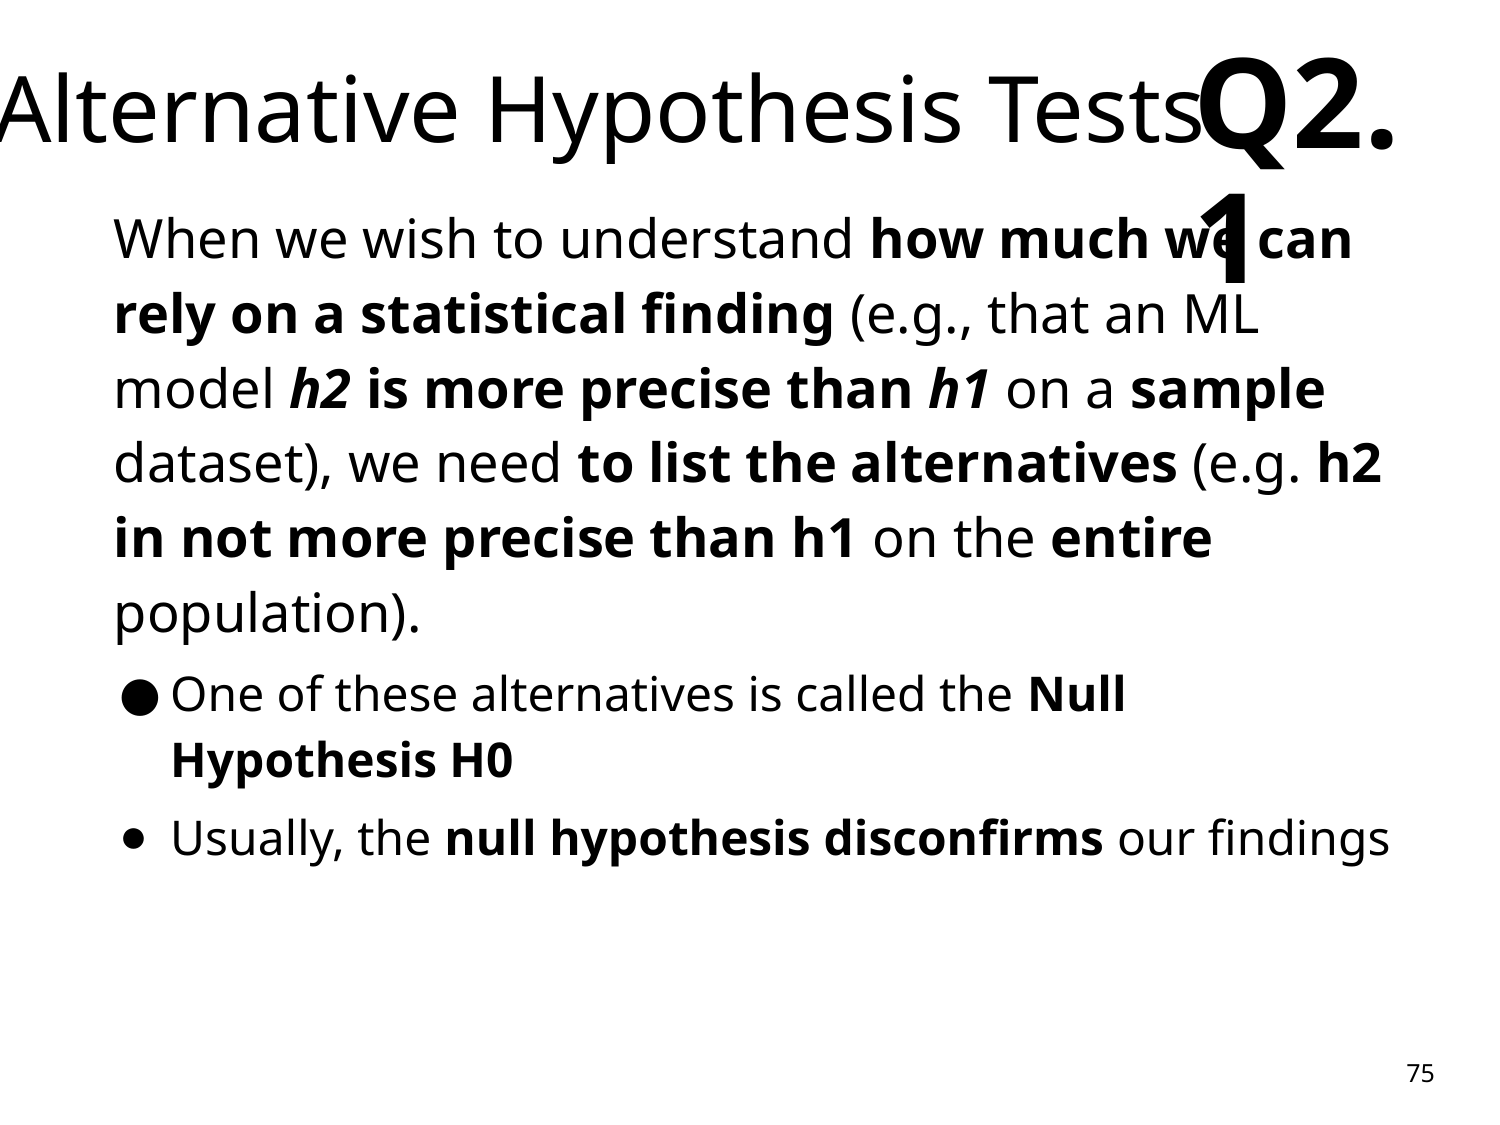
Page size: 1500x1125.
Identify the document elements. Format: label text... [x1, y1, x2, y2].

list When we wish to understand how much we can rely on a statistical finding (e.g., that an ML model h2 is more precise than h1 on a sample dataset), we need to list the alternatives (e.g. h2 in not more precise than h1 on the entire population). One of these alternatives is called the Null Hypothesis H0 Usually, the null hypothesis disconfirms our findings [98, 187, 1412, 957]
slide_number 75 [1137, 1050, 1450, 1125]
title Alternative Hypothesis Tests [0, 24, 1238, 188]
text_box Q2.1 [1121, 33, 1463, 204]
